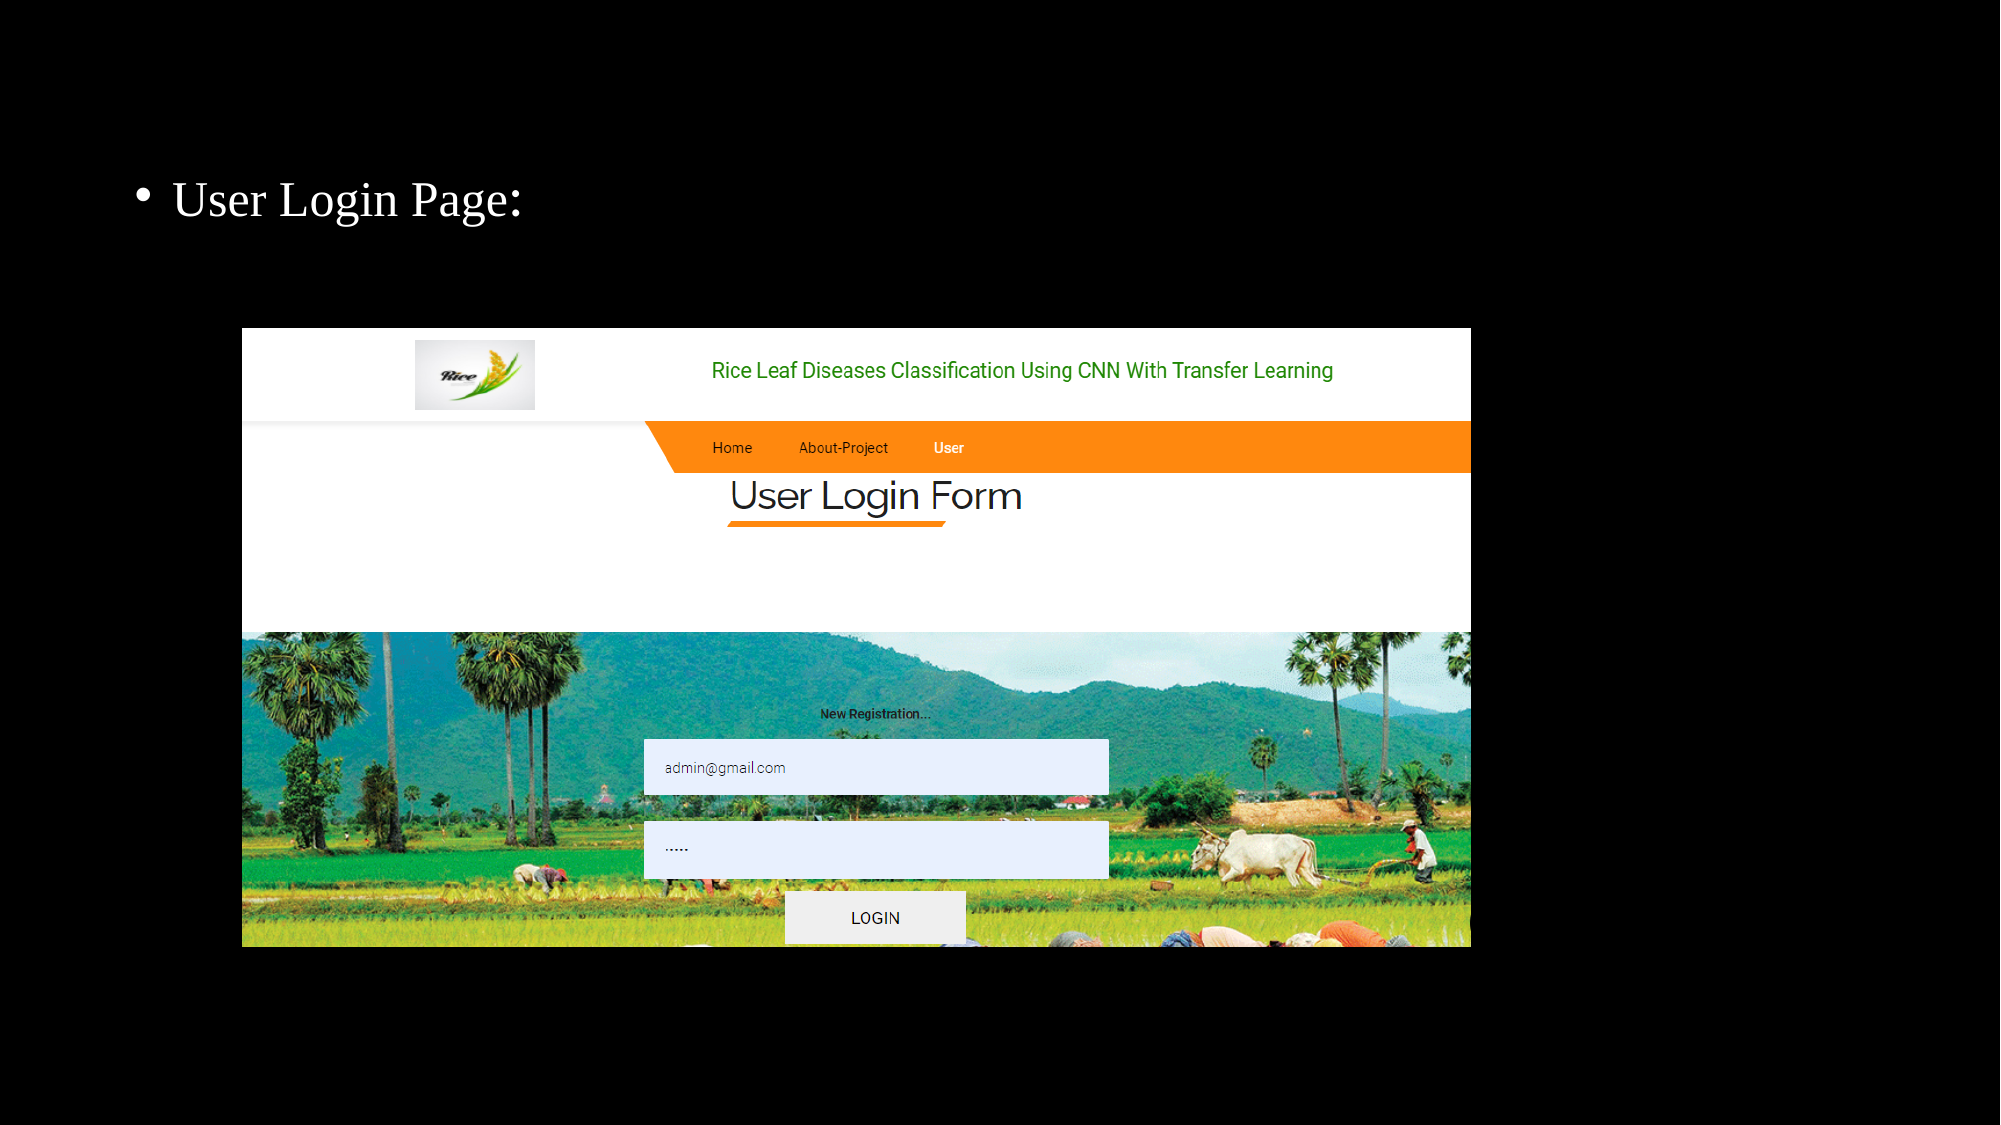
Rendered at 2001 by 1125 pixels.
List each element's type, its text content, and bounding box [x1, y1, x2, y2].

picture [242, 328, 1471, 947]
list User Login Page: [119, 158, 1845, 1018]
